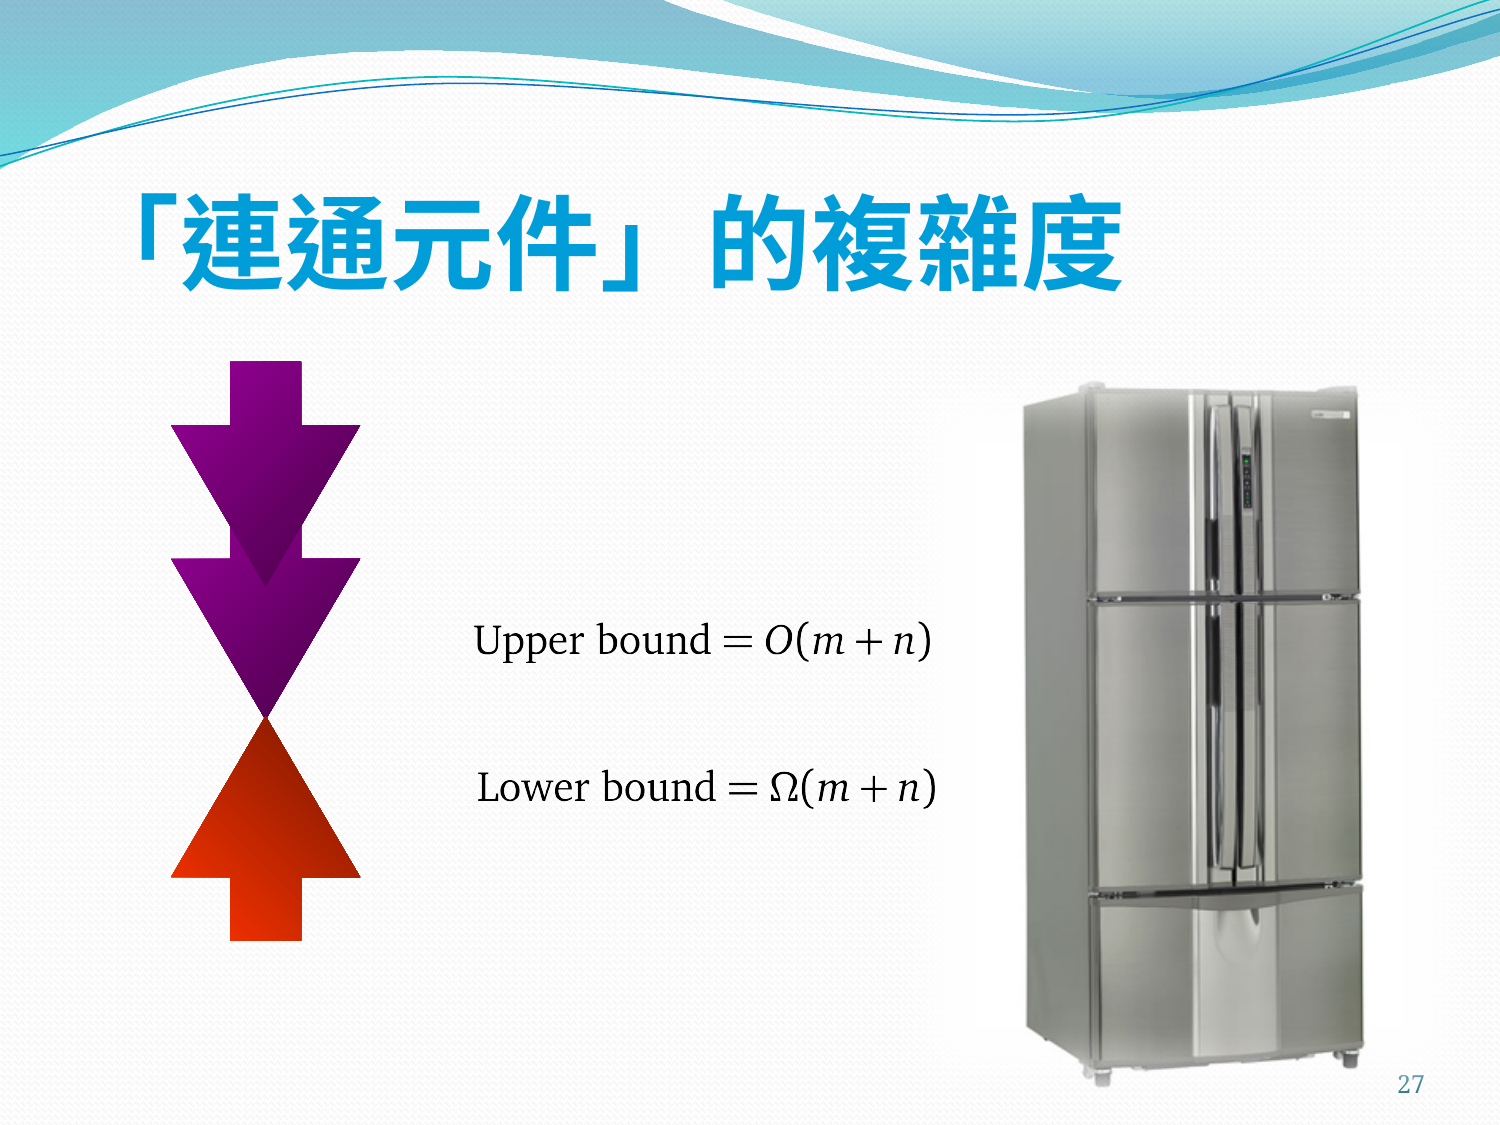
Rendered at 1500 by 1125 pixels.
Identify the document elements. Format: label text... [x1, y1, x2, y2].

text_box [171, 526, 361, 718]
picture [474, 343, 1500, 1125]
text_box [171, 716, 361, 941]
text_box [171, 361, 361, 587]
title 「連通元件」的複雜度 [75, 115, 1425, 303]
